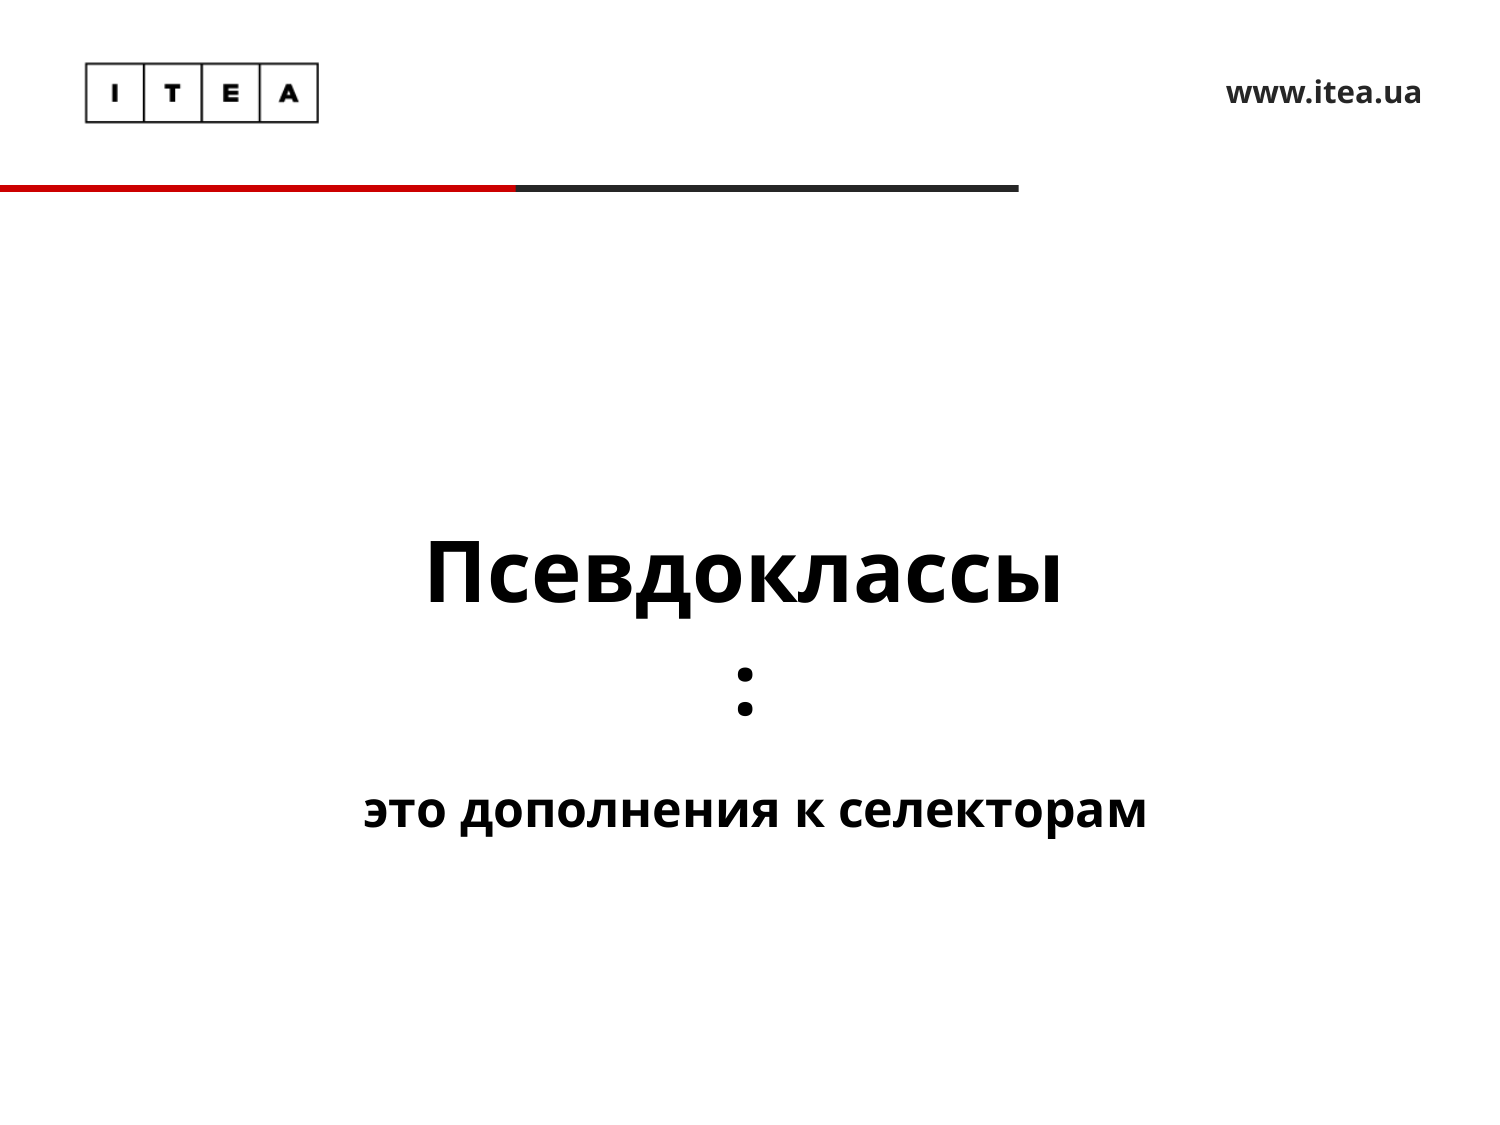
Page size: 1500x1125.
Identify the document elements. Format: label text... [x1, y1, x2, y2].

picture [57, 49, 344, 133]
text_box [0, 185, 516, 192]
text_box www.itea.ua [1172, 66, 1477, 115]
title Псевдоклассы : это дополнения к селекторам [65, 499, 1425, 1005]
text_box [516, 185, 1019, 192]
